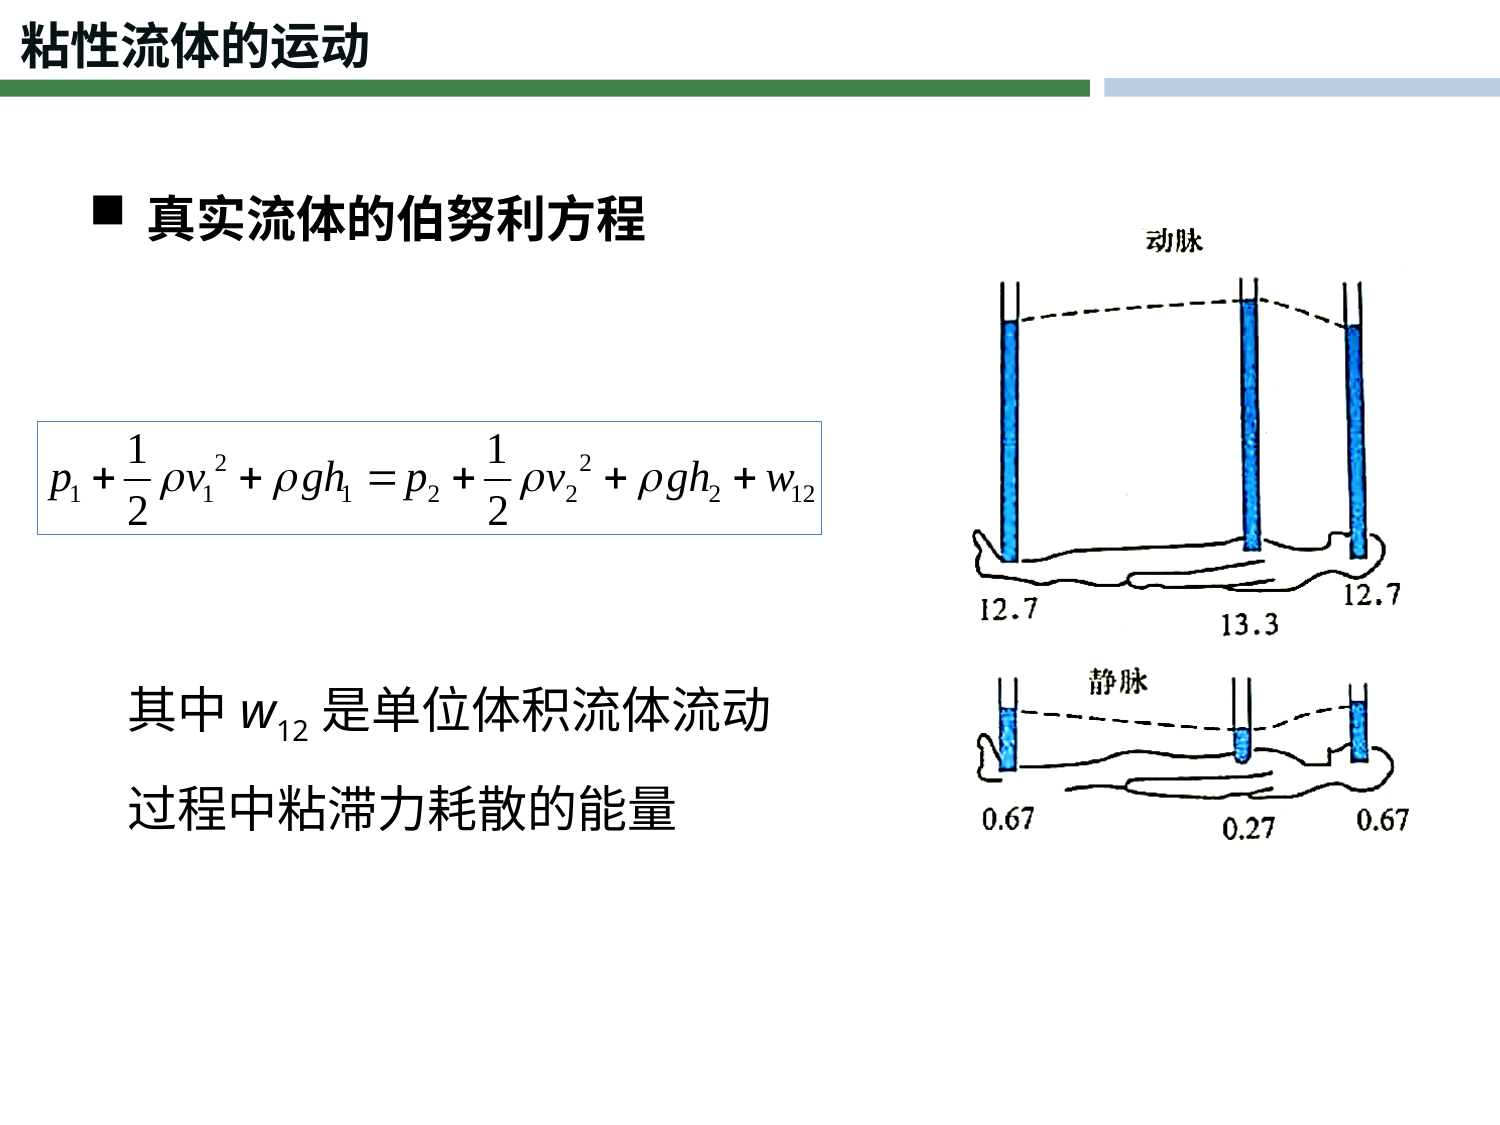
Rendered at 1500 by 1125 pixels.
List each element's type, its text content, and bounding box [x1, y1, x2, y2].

text_box [1102, 76, 1500, 99]
text_box 粘性流体的运动 [5, 7, 1500, 83]
text_box 真实流体的伯努利方程 [0, 149, 860, 255]
text_box [0, 78, 1092, 99]
picture [960, 220, 1424, 850]
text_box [37, 421, 823, 535]
text_box 其中w12是单位体积流体流动过程中粘滞力耗散的能量 [37, 637, 822, 845]
